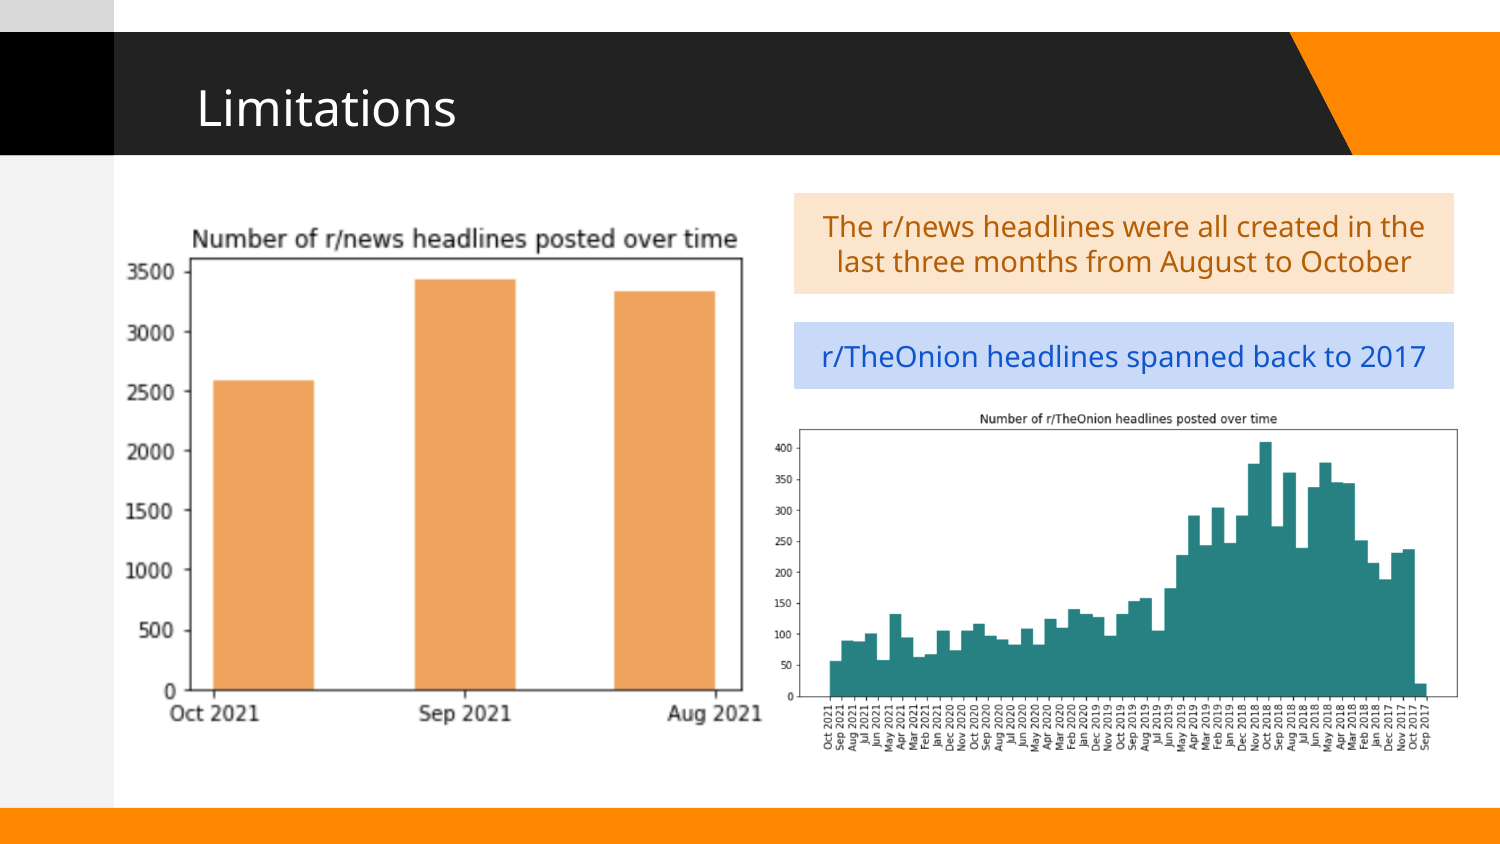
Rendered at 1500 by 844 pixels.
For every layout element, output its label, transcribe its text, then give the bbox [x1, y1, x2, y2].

text_box The r/news headlines were all created in the last three months from August to October [795, 193, 1454, 294]
text_box r/TheOnion headlines spanned back to 2017 [795, 322, 1454, 388]
title Limitations [181, 45, 1285, 169]
picture [114, 222, 1463, 757]
